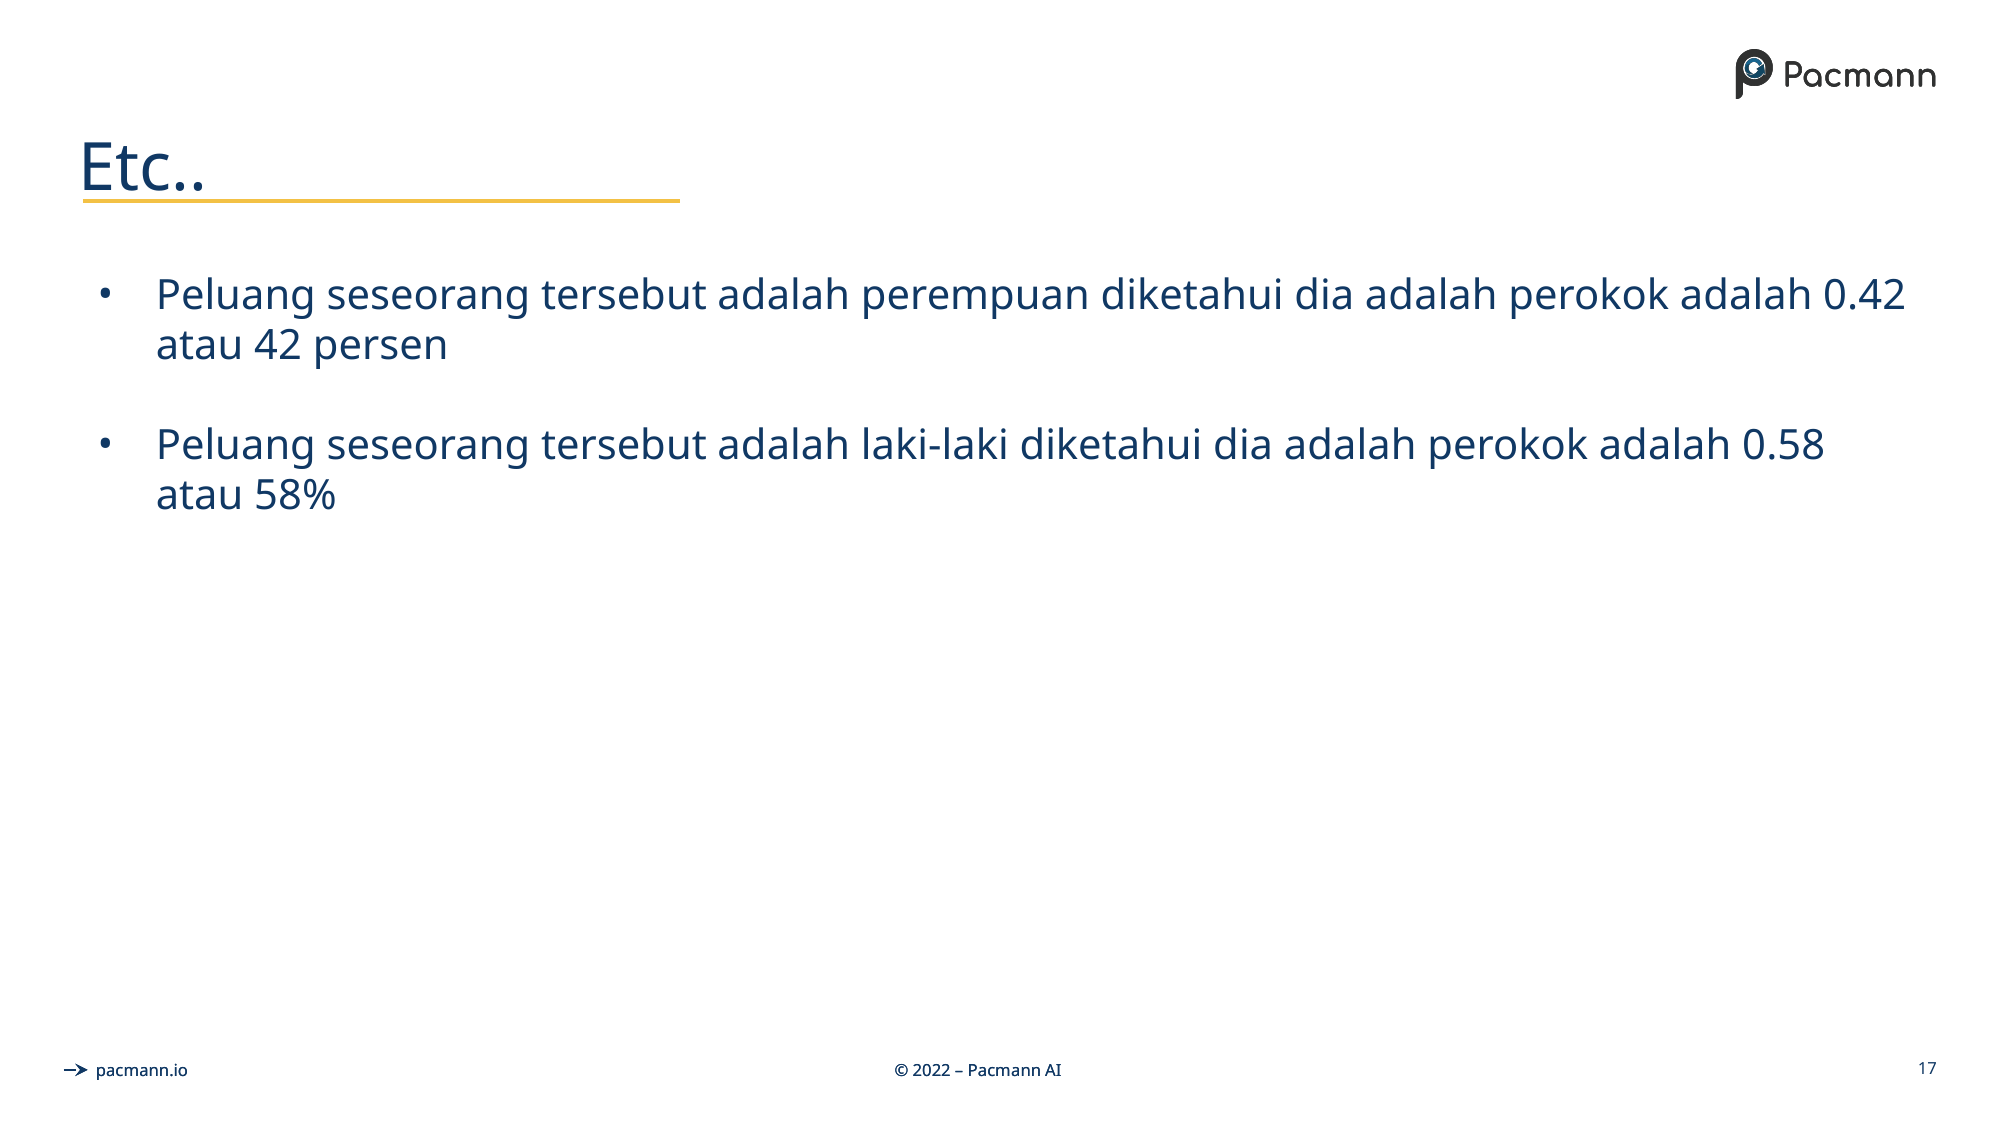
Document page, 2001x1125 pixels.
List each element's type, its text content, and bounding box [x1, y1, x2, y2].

text_box Peluang seseorang tersebut adalah perempuan diketahui dia adalah perokok adalah 0.42 atau 42 persen Peluang seseorang tersebut adalah laki-laki diketahui dia adalah perokok adalah 0.58 atau 58% [65, 259, 1934, 525]
title Etc.. [63, 59, 1935, 278]
picture [1707, 36, 1966, 112]
